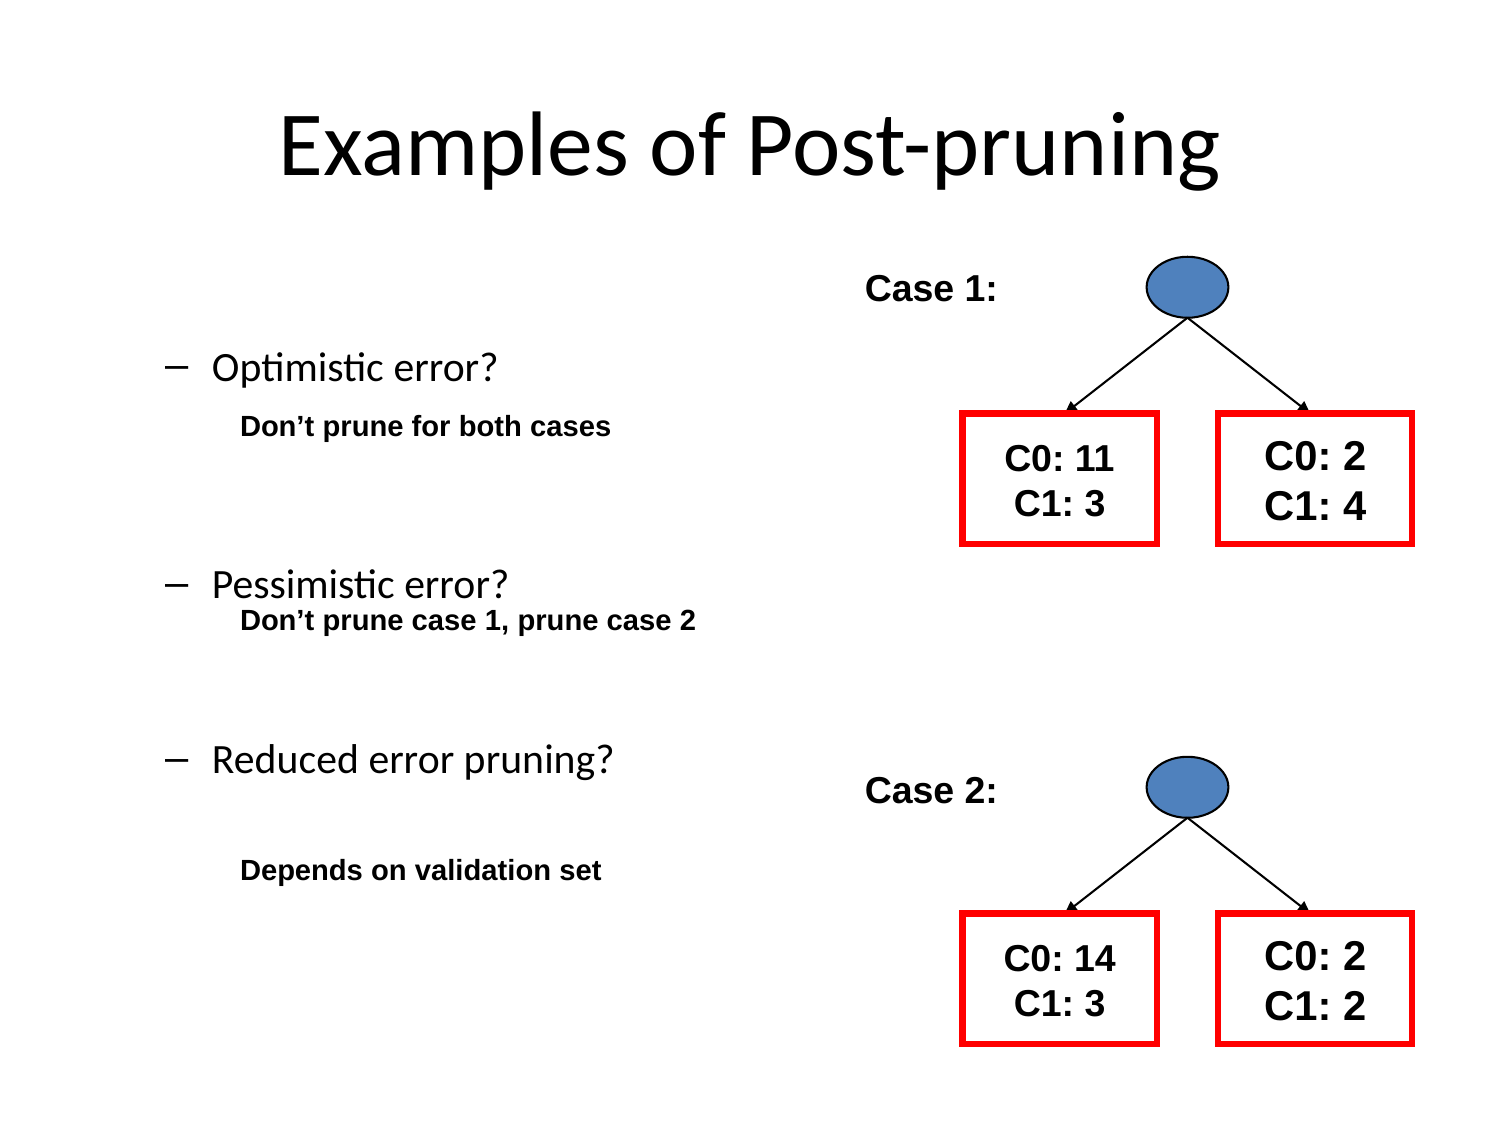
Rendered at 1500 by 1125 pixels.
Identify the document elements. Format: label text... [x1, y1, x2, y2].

list Optimistic error? Pessimistic error? Reduced error pruning? [75, 331, 825, 1075]
text_box Don’t prune case 1, prune case 2 [224, 594, 763, 645]
text_box Depends on validation set [224, 844, 763, 895]
text_box Case 1: [849, 256, 961, 317]
text_box Don’t prune for both cases [224, 399, 688, 450]
text_box Case 2: [849, 759, 958, 819]
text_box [962, 756, 1413, 1045]
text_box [962, 256, 1413, 545]
title Examples of Post-pruning [75, 45, 1425, 233]
